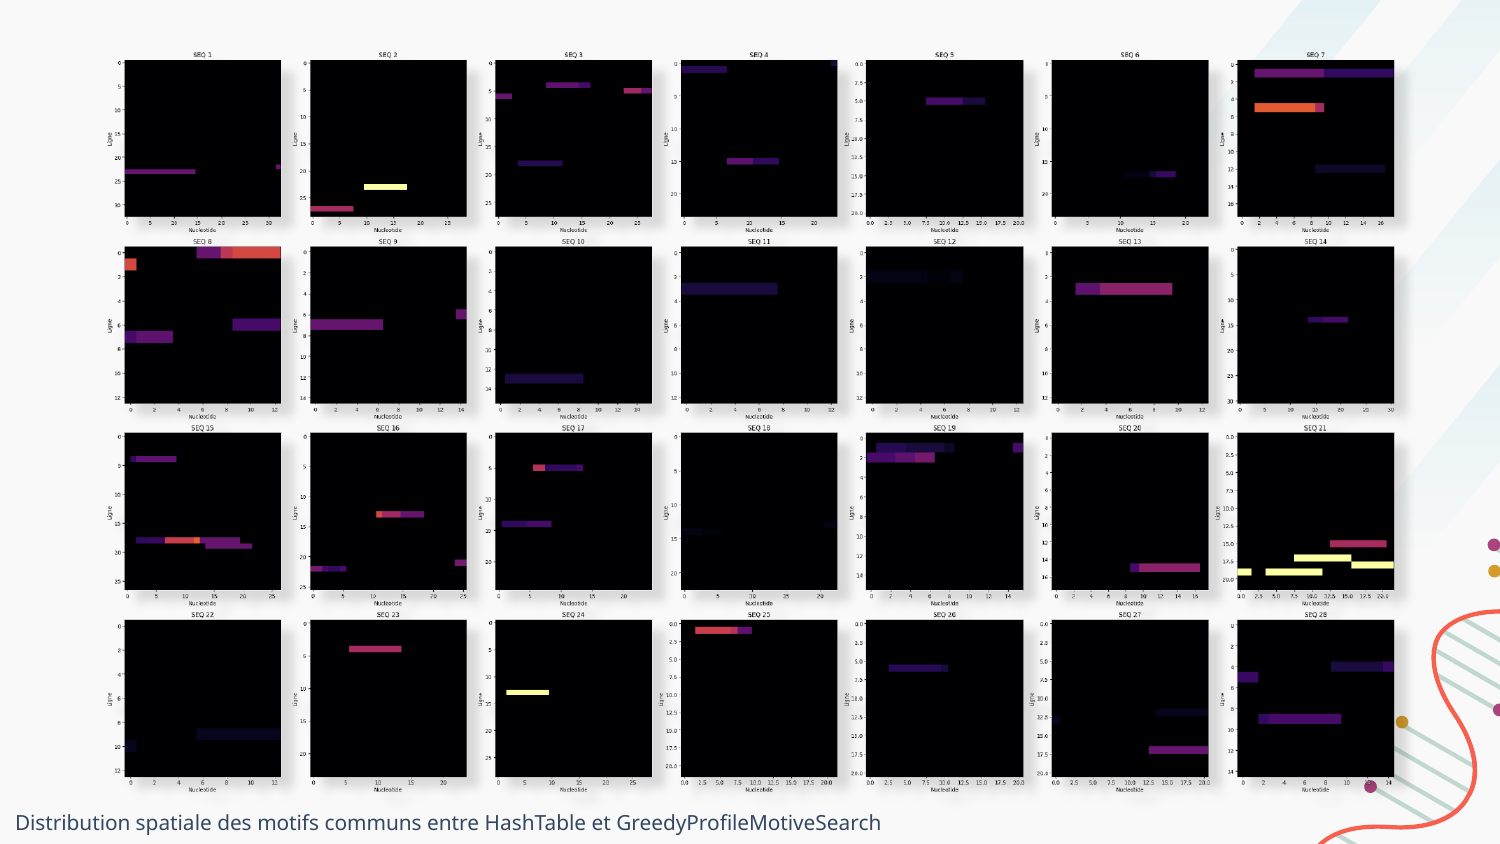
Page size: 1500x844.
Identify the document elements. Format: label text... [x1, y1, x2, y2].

picture [98, 48, 1402, 795]
text_box Distribution spatiale des motifs communs entre HashTable et GreedyProfileMotiveSearch [0, 794, 1340, 843]
